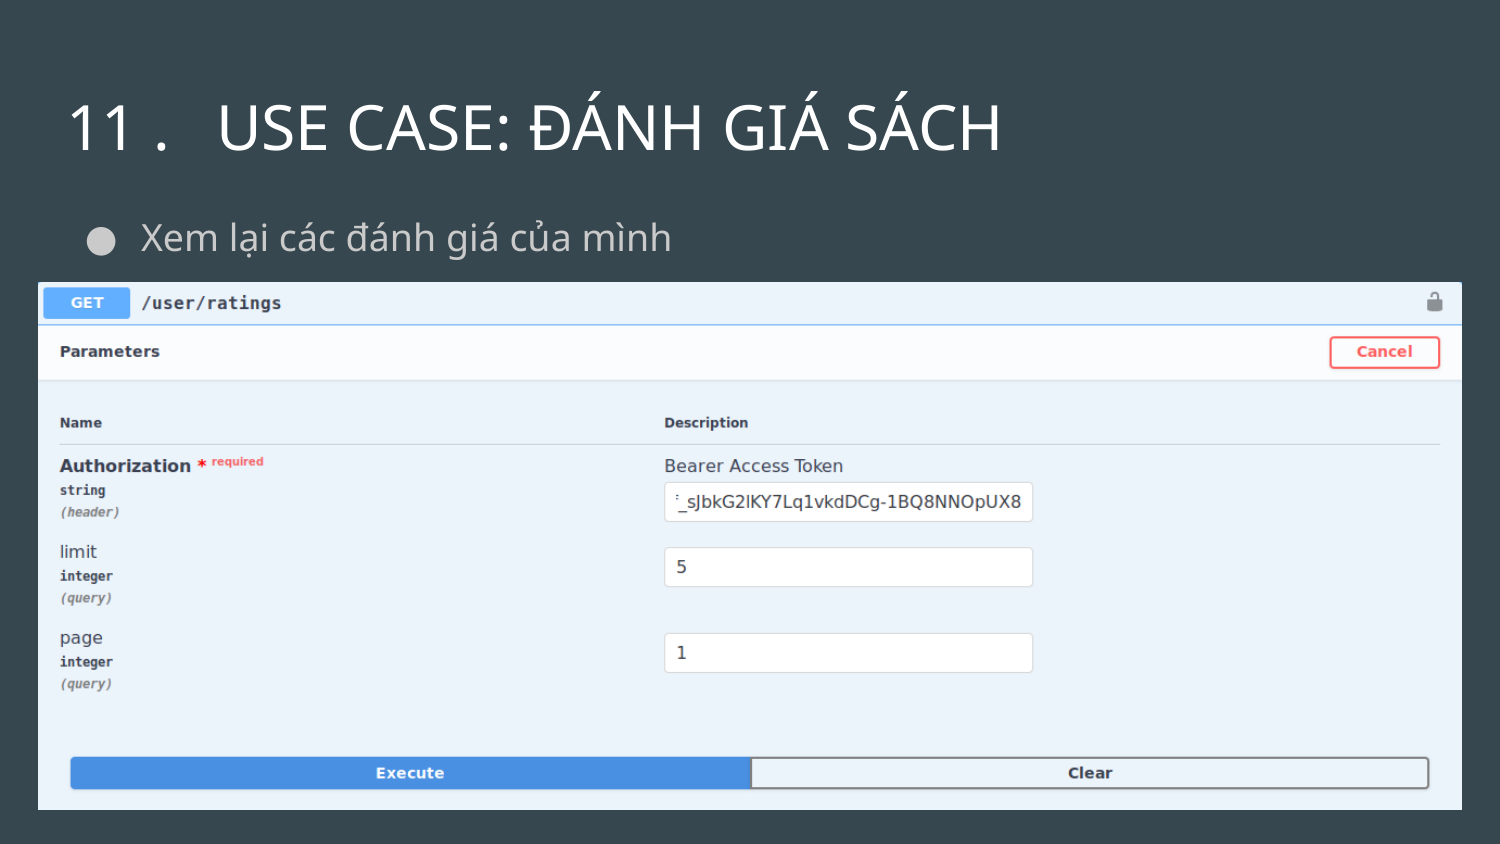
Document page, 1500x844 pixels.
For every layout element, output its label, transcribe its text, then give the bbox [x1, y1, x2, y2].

title 11 . USE CASE: ĐÁNH GIÁ SÁCH [51, 72, 1449, 167]
list Xem lại các đánh giá của mình [51, 192, 1449, 280]
picture [37, 282, 1462, 810]
